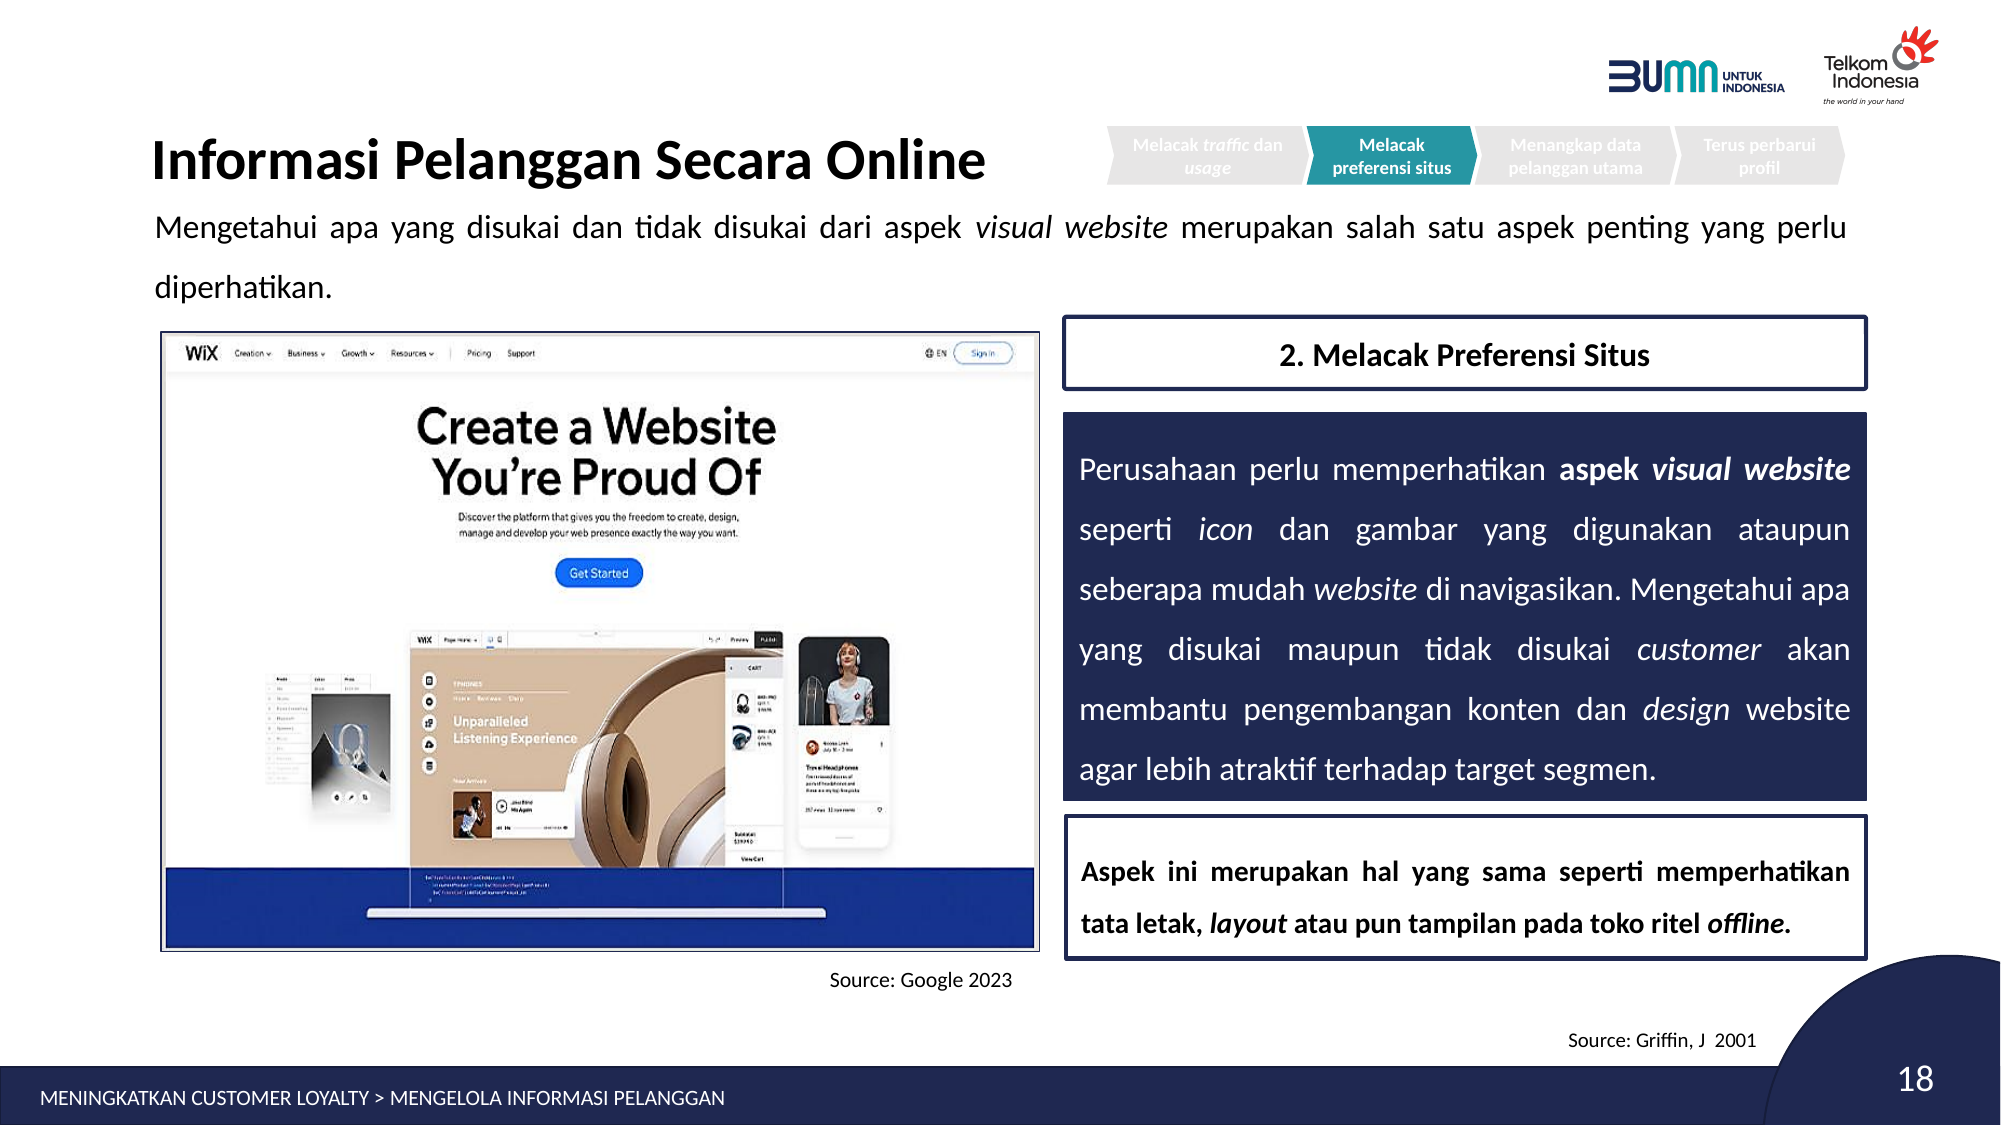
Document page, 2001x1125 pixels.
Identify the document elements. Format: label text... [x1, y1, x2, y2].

text_box Mengetahui apa yang disukai dan tidak disukai dari aspek visual website merupakan salah satu aspek penting yang perlu diperhatikan. [139, 199, 1864, 313]
text_box Source: Griffin, J 2001 [611, 1018, 1772, 1059]
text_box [1106, 125, 1846, 185]
picture [1820, 23, 1943, 109]
title Informasi Pelanggan Secara Online [136, 85, 1897, 199]
picture [161, 332, 1039, 951]
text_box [1063, 316, 1867, 801]
list MENINGKATKAN CUSTOMER LOYALTY > MENGELOLA INFORMASI PELANGGAN [24, 1066, 1477, 1125]
picture [1605, 56, 1789, 85]
text_box Aspek ini merupakan hal yang sama seperti memperhatikan tata letak, layout atau pun tampilan pada toko ritel offline. [1066, 815, 1867, 959]
text_box Source: Google 2023 [814, 959, 1037, 1000]
